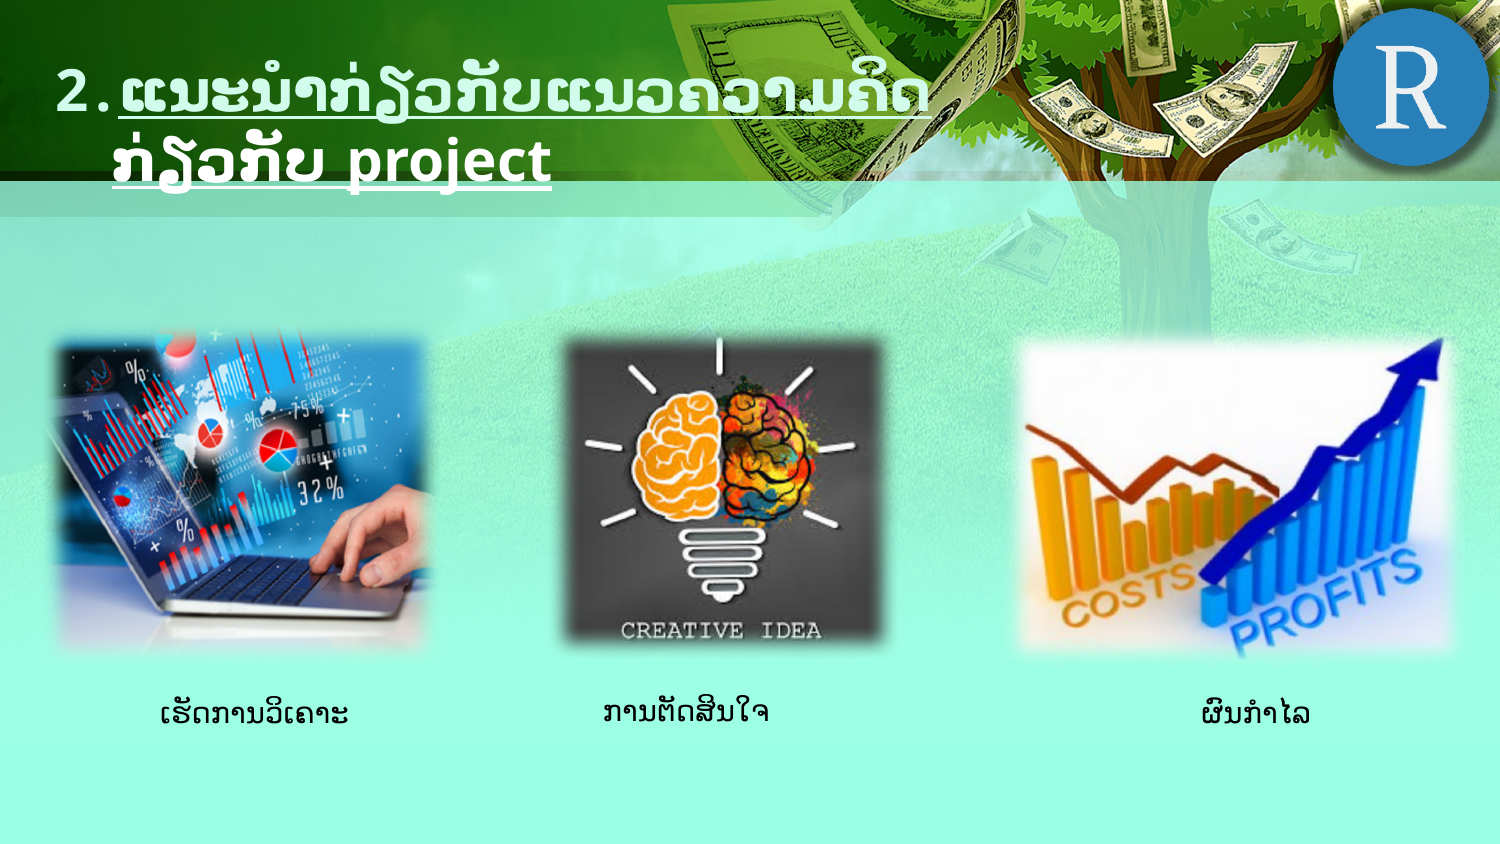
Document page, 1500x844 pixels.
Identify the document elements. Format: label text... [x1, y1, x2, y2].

text_box ແນະນຳກ່ຽວກັບແນວຄວາມຄິດກ່ຽວກັບ project [40, 46, 1126, 271]
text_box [40, 321, 547, 748]
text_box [545, 321, 1014, 736]
picture [0, 0, 1500, 844]
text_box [1000, 321, 1500, 748]
